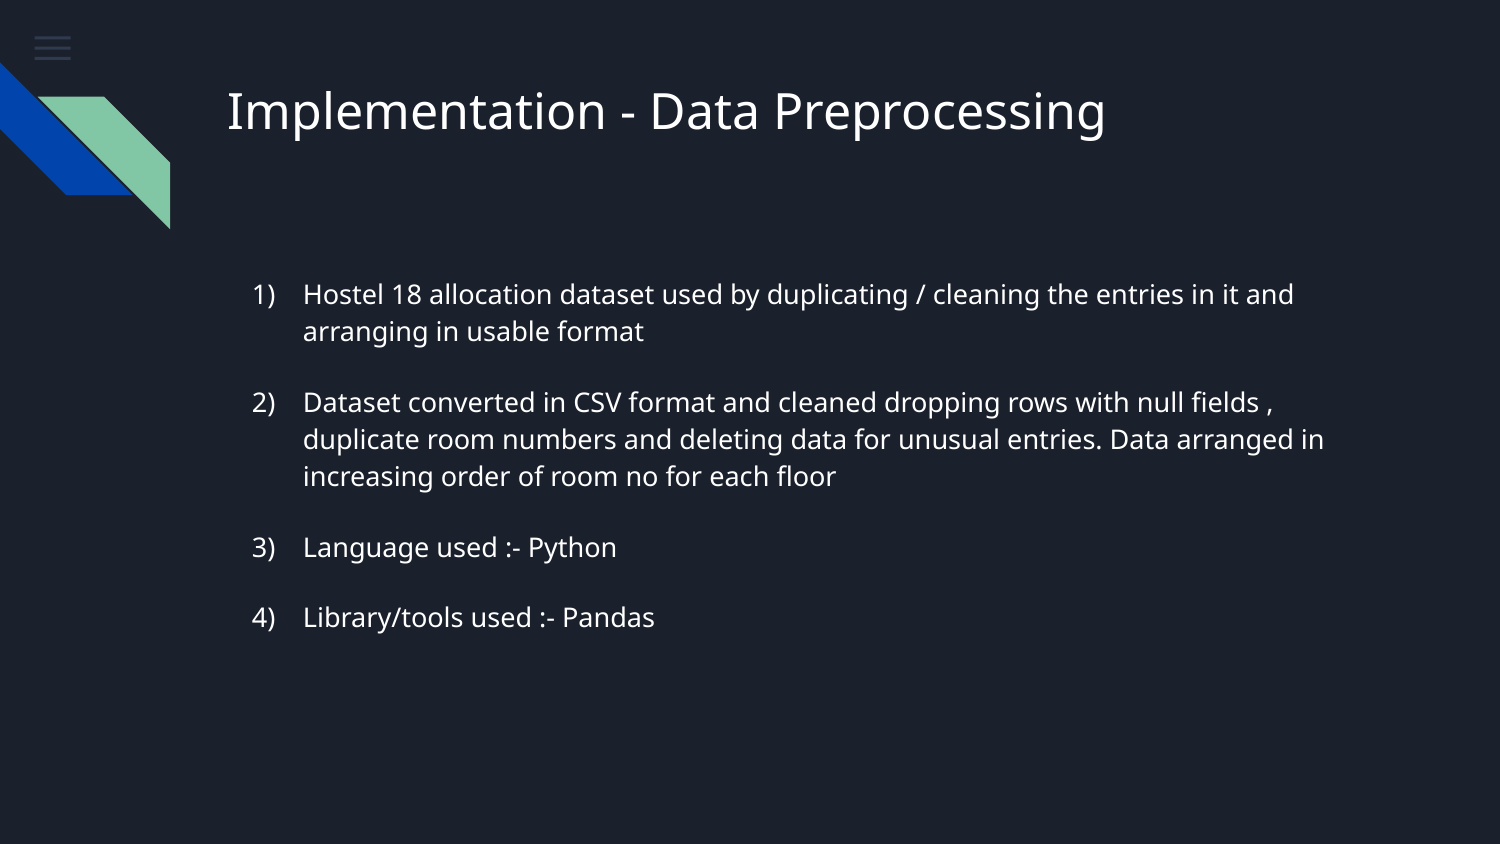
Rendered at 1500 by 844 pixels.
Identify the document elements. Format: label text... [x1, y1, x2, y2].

title Implementation - Data Preprocessing [212, 64, 1368, 215]
list Hostel 18 allocation dataset used by duplicating / cleaning the entries in it and arranging in usable format Dataset converted in CSV format and cleaned dropping rows with null fields , duplicate room numbers and deleting data for unusual entries. Data arranged in increasing order of room no for each floor Language used :- Python Library/tools used :- Pandas [212, 257, 1368, 735]
